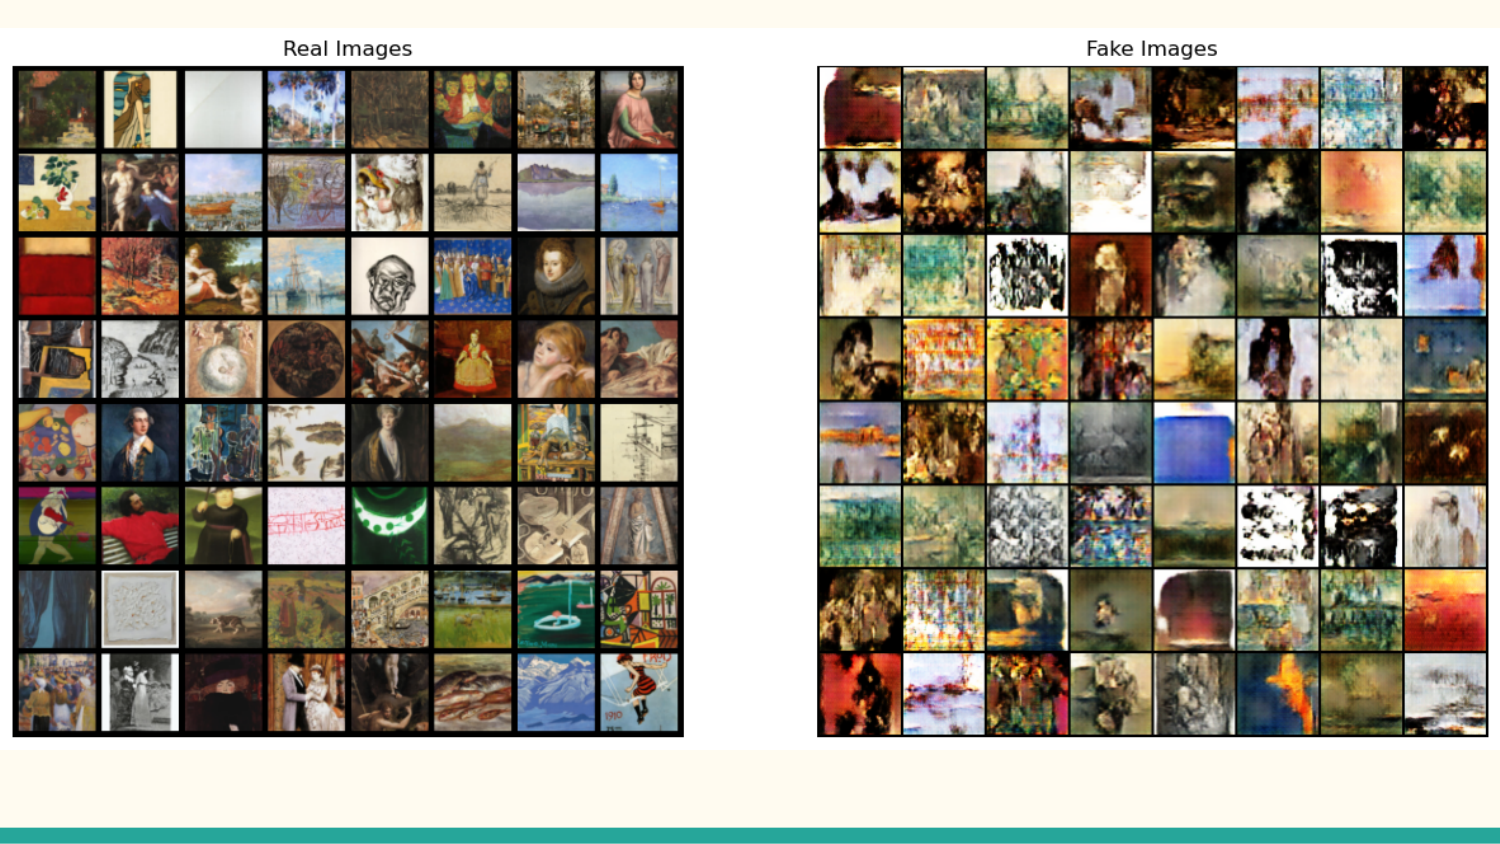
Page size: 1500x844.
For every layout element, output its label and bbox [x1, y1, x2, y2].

picture [0, 28, 1500, 750]
